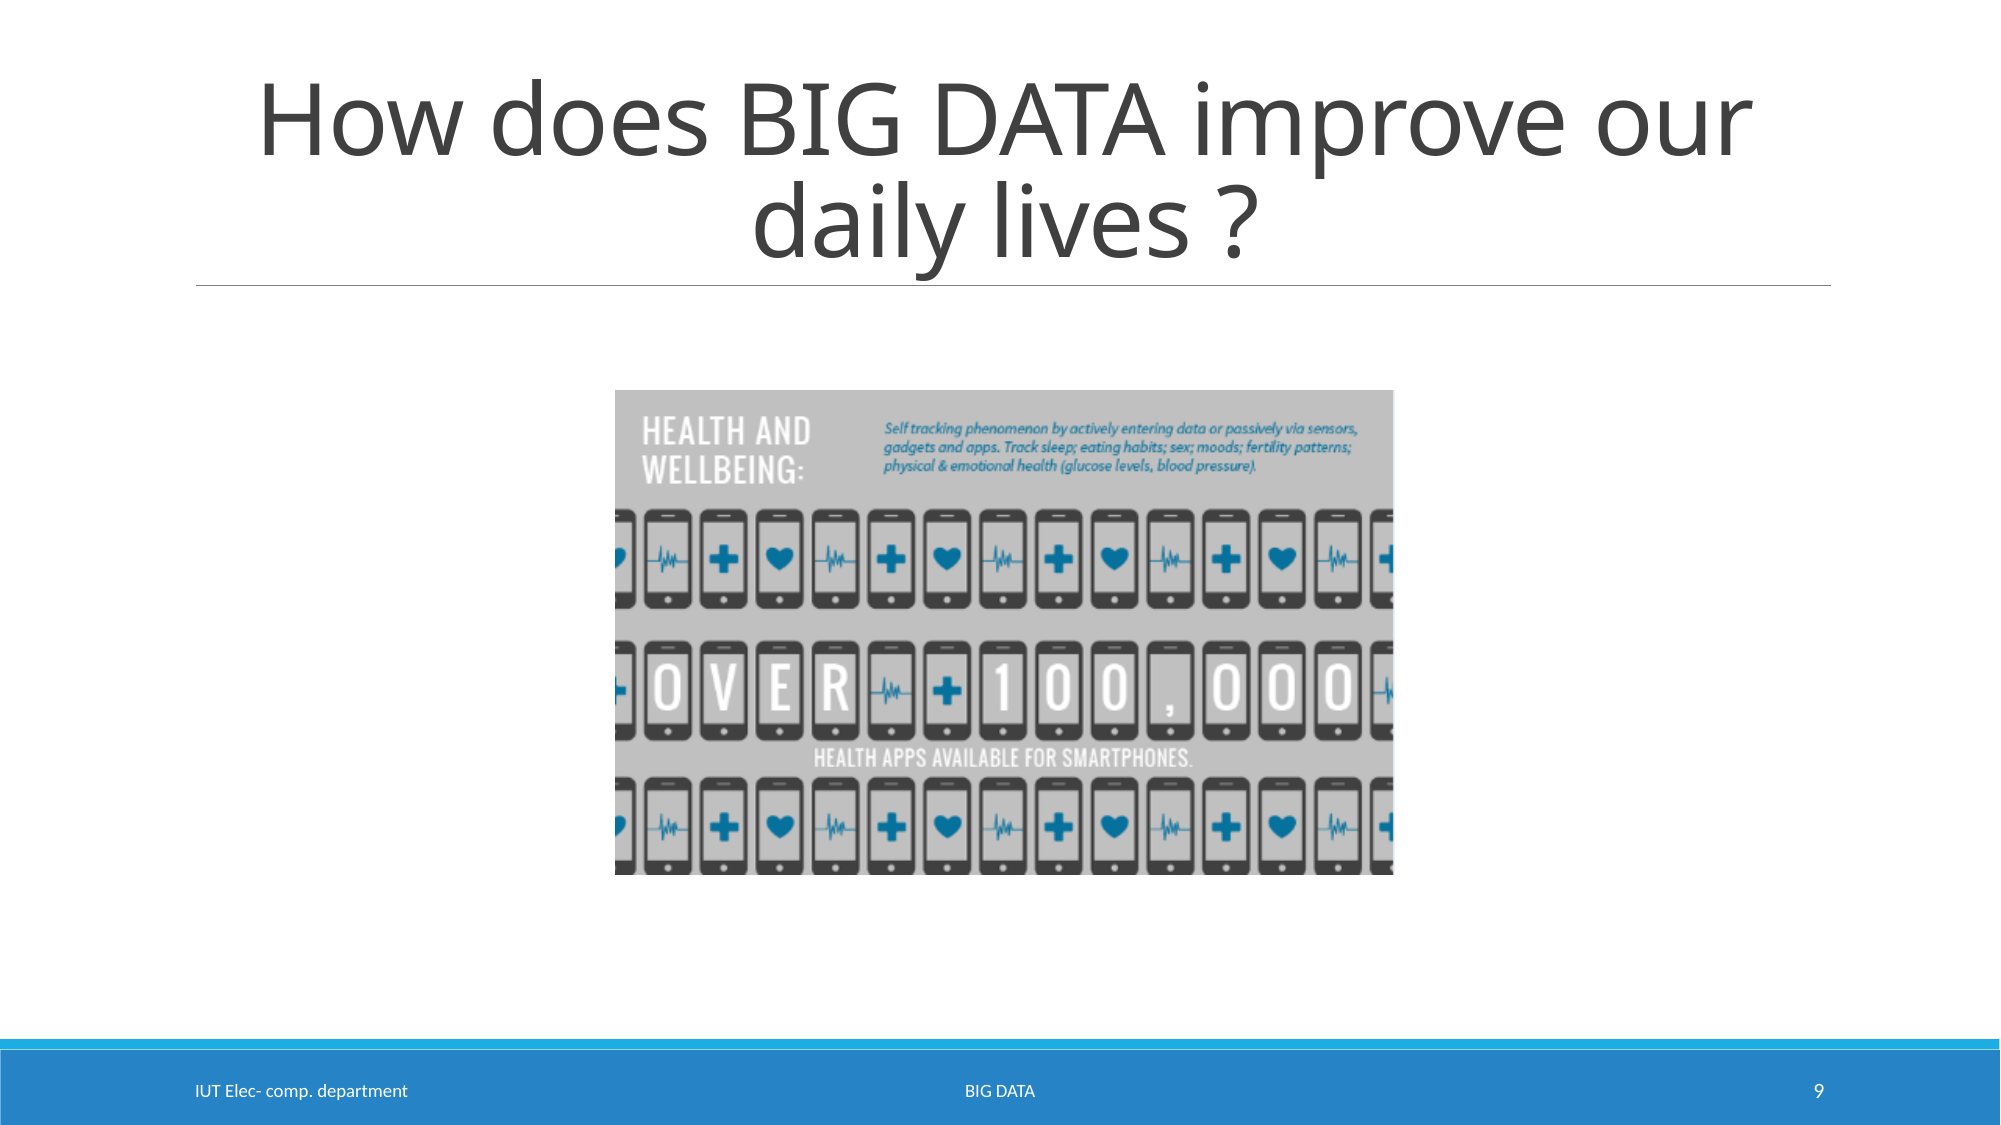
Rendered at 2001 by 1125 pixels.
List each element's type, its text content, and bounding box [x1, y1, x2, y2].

slide_number IUT Elec- comp. department [180, 1059, 586, 1120]
slide_number 9 [1624, 1059, 1840, 1120]
footer BIG Data [604, 1059, 1396, 1120]
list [614, 390, 1396, 876]
title How does BIG DATA improve our daily lives ? [180, 47, 1830, 285]
